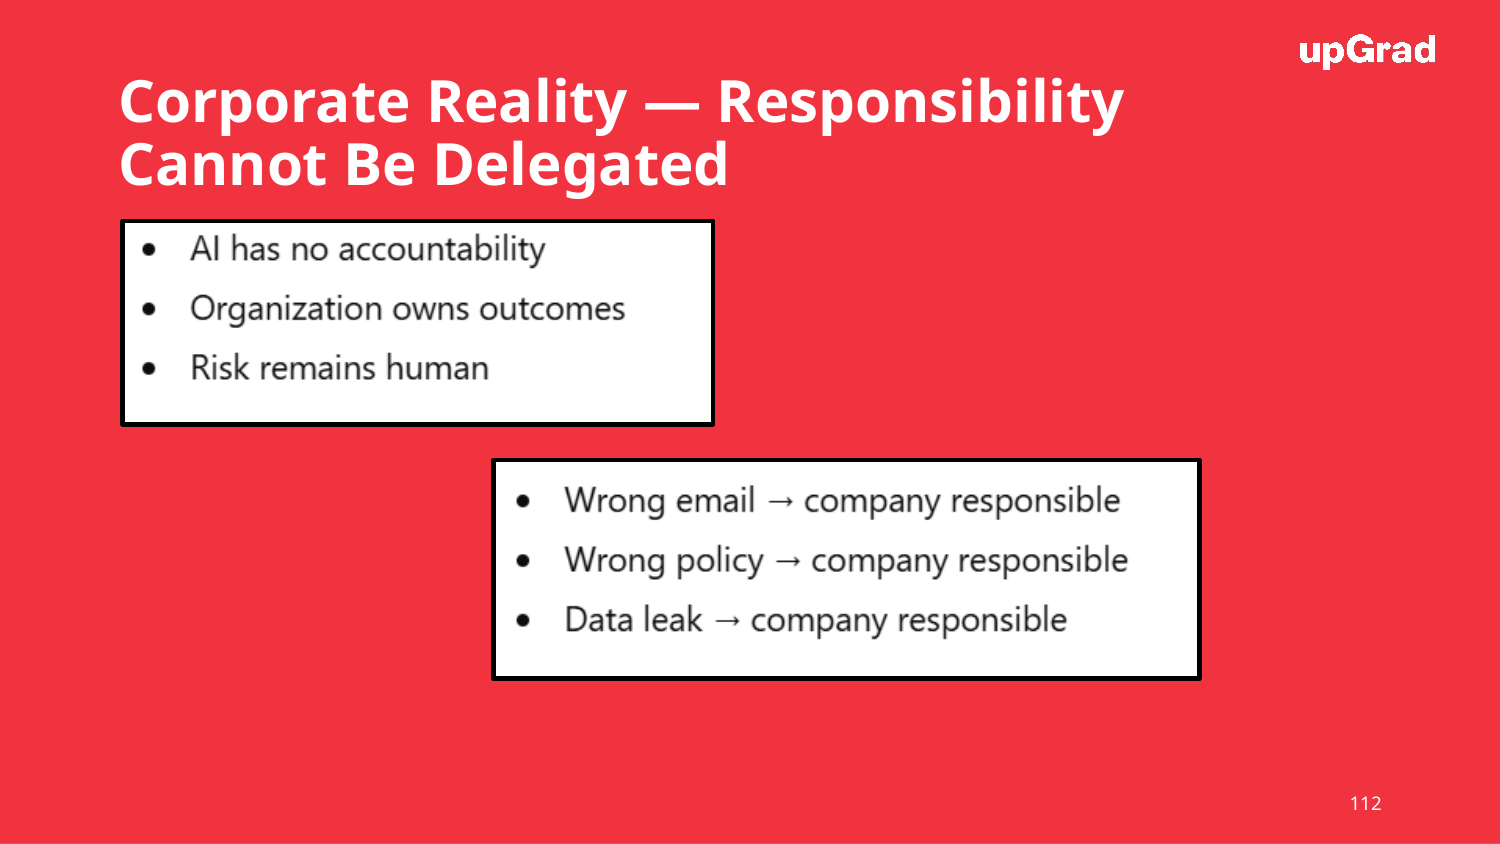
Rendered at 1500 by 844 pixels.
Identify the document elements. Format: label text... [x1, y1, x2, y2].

slide_number 112 [1059, 782, 1397, 827]
picture [1300, 34, 1435, 70]
picture [124, 223, 712, 423]
title Corporate Reality — Responsibility Cannot Be Delegated [103, 89, 1365, 182]
picture [495, 462, 1198, 677]
